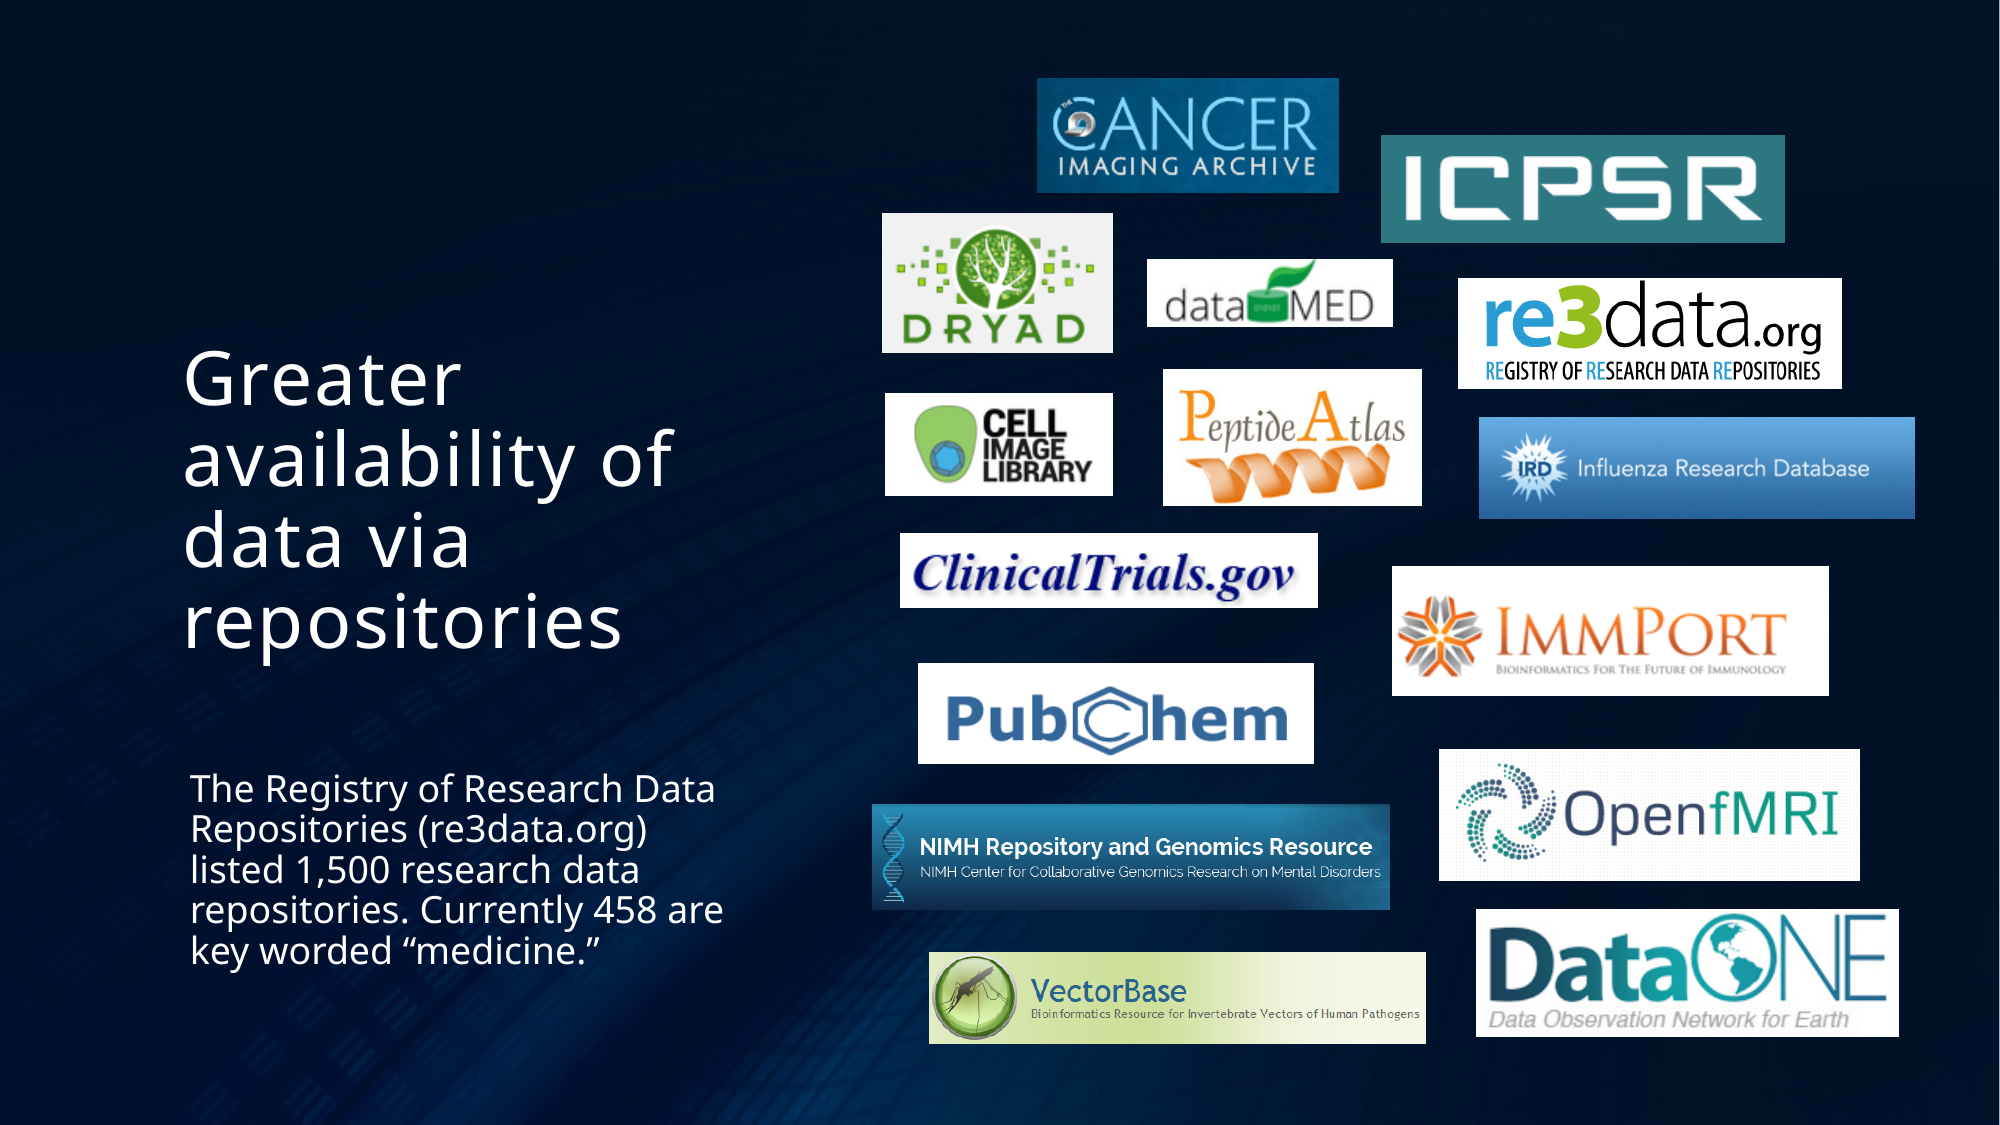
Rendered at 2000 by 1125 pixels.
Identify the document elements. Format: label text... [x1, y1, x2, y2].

title Greater availability of data via repositories [167, 324, 758, 763]
list The Registry of Research Data Repositories (re3data.org) listed 1,500 research data repositories. Currently 458 are key worded “medicine.” [174, 762, 763, 988]
picture [0, 0, 2000, 1125]
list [1037, 78, 1338, 193]
